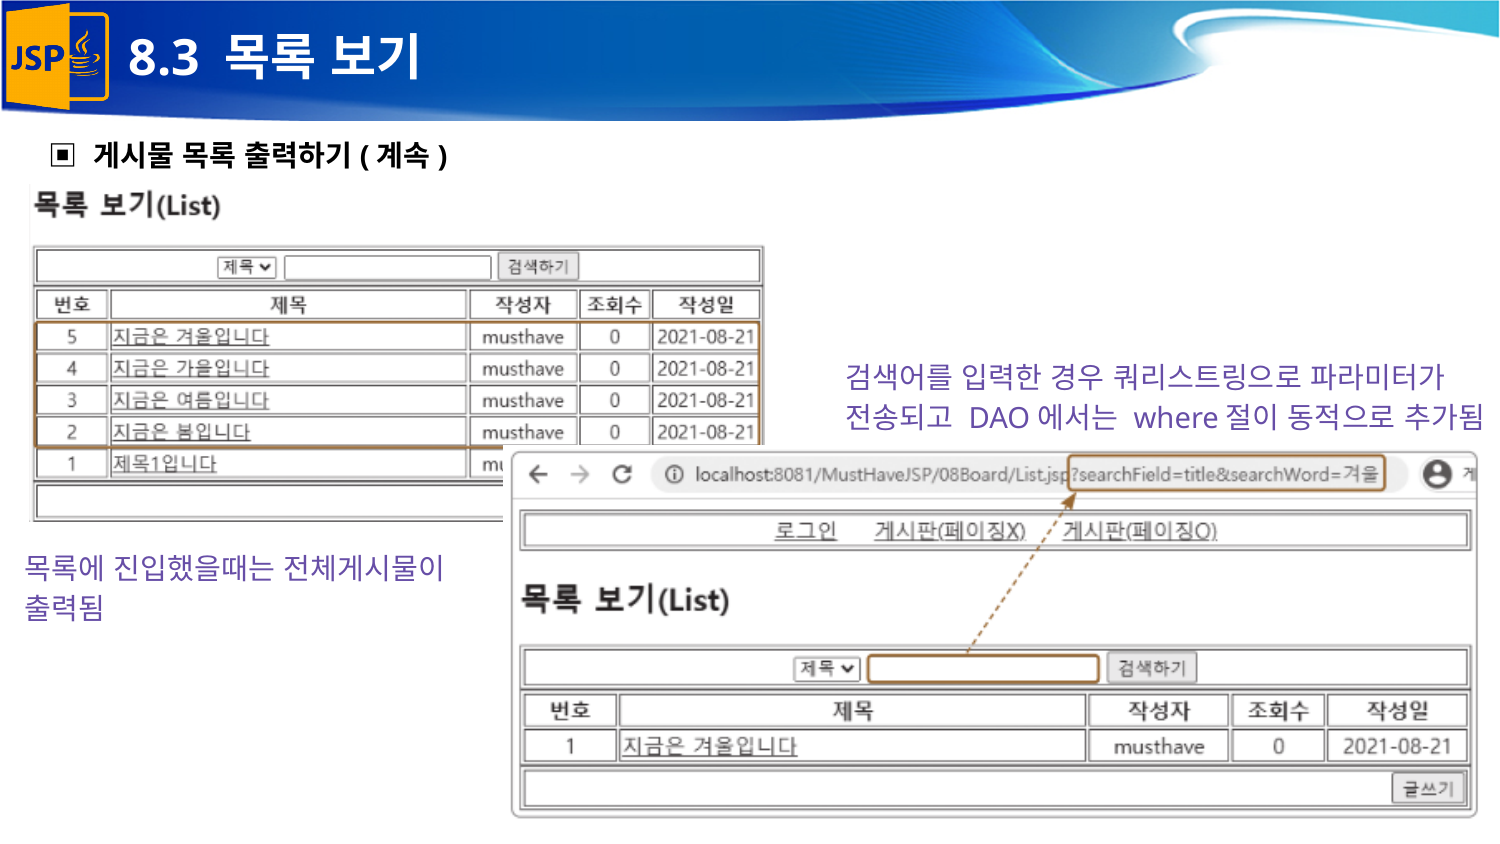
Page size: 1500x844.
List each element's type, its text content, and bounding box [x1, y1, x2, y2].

text_box 검색어를 입력한 경우 쿼리스트링으로 파라미터가 전송되고 DAO에서는 where절이 동적으로 추가됨 [830, 338, 1500, 439]
text_box ▣ 게시물 목록 출력하기(계속) [33, 117, 1432, 398]
picture [0, 0, 1500, 121]
title 8.3 목록 보기 [113, 10, 1500, 105]
text_box 목록에 진입했을때는 전체게시물이 출력됨 [9, 529, 480, 769]
picture [28, 184, 1488, 828]
